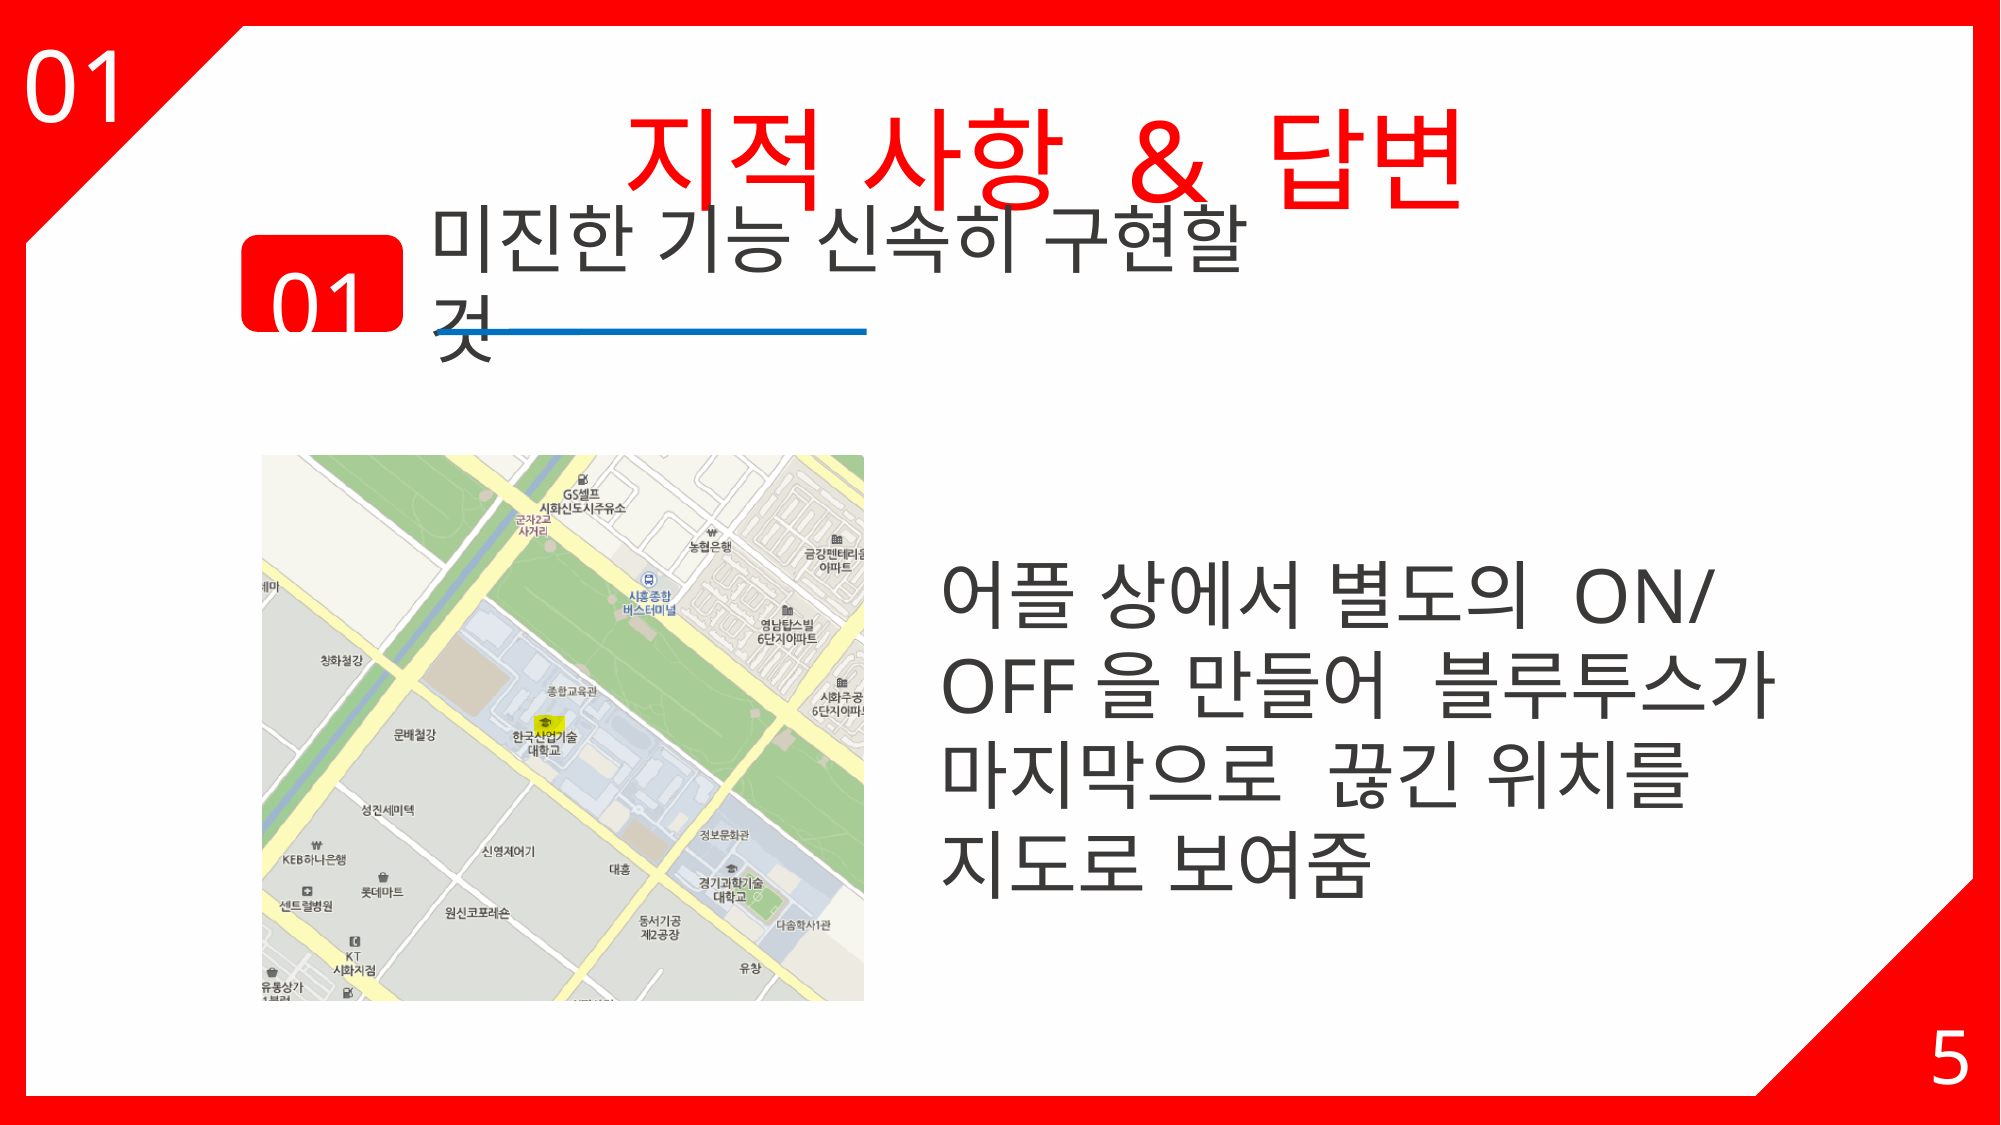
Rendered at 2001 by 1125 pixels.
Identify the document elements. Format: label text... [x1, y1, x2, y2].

picture [262, 455, 864, 1002]
text_box 미진한 기능 신속히 구현할 것 [462, 231, 1321, 333]
text_box 어플 상에서 별도의 ON/OFF을 만들어 블루투스가 마지막으로 끊긴 위치를 지도로 보여줌 [924, 454, 1832, 1002]
text_box 01 [7, 14, 152, 150]
text_box [0, 0, 271, 271]
slide_number 5 [1537, 1030, 1988, 1091]
text_box [10, 10, 1988, 1112]
text_box [1725, 850, 2000, 1125]
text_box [241, 223, 462, 332]
